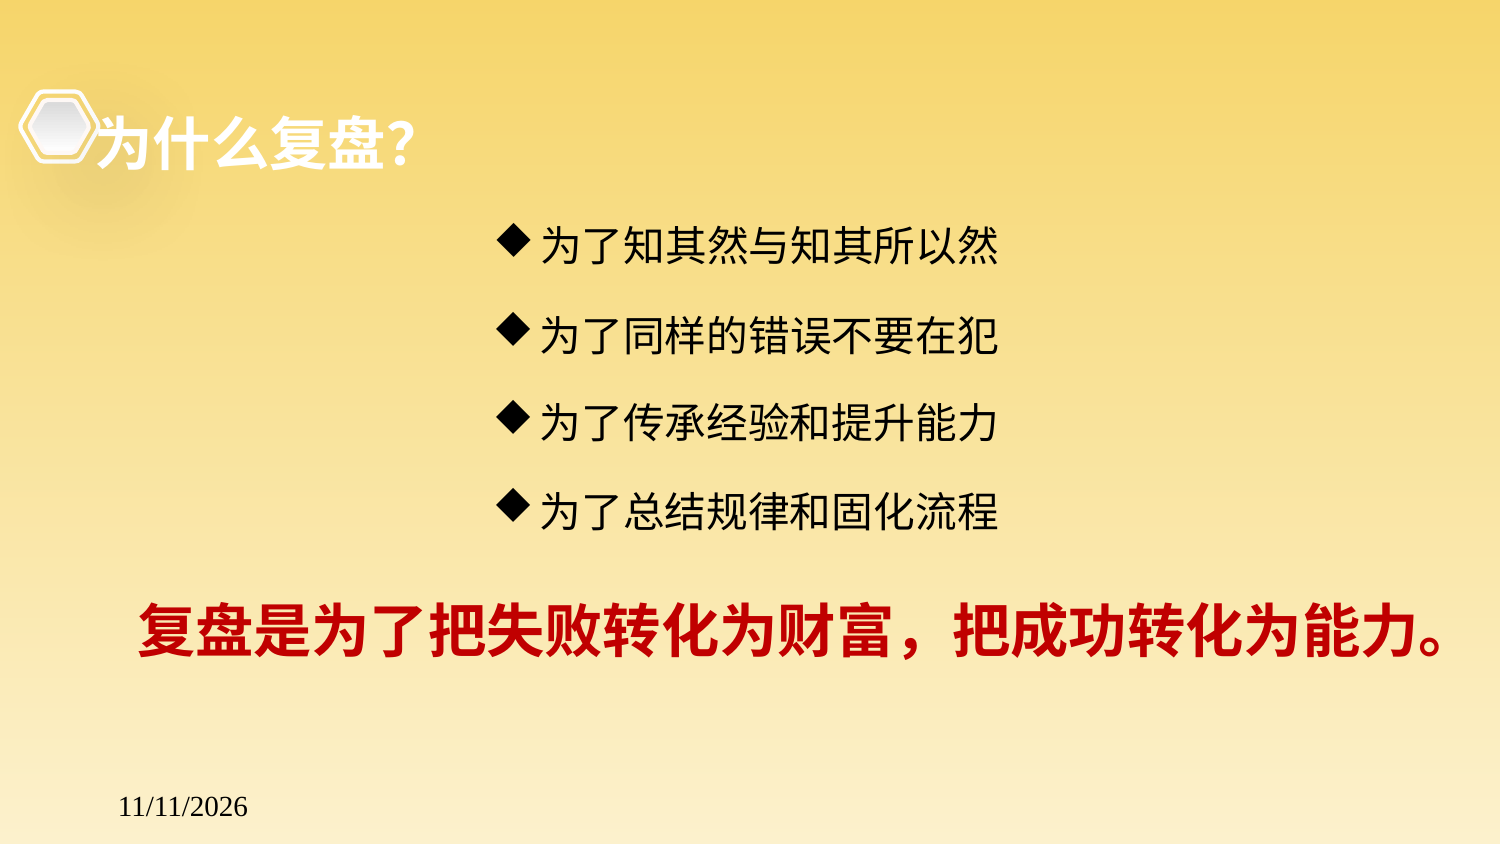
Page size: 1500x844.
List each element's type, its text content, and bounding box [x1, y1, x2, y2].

text_box 为了同样的错误不要在犯 [477, 277, 1022, 364]
text_box 为什么复盘？ [79, 99, 1341, 185]
text_box 复盘是为了把失败转化为财富，把成功转化为能力。 [100, 587, 1456, 672]
text_box 为了传承经验和提升能力 [477, 364, 1022, 453]
text_box 为了总结规律和固化流程 [477, 453, 1022, 543]
text_box 为了知其然与知其所以然 [478, 187, 1022, 277]
slide_number [103, 782, 441, 827]
